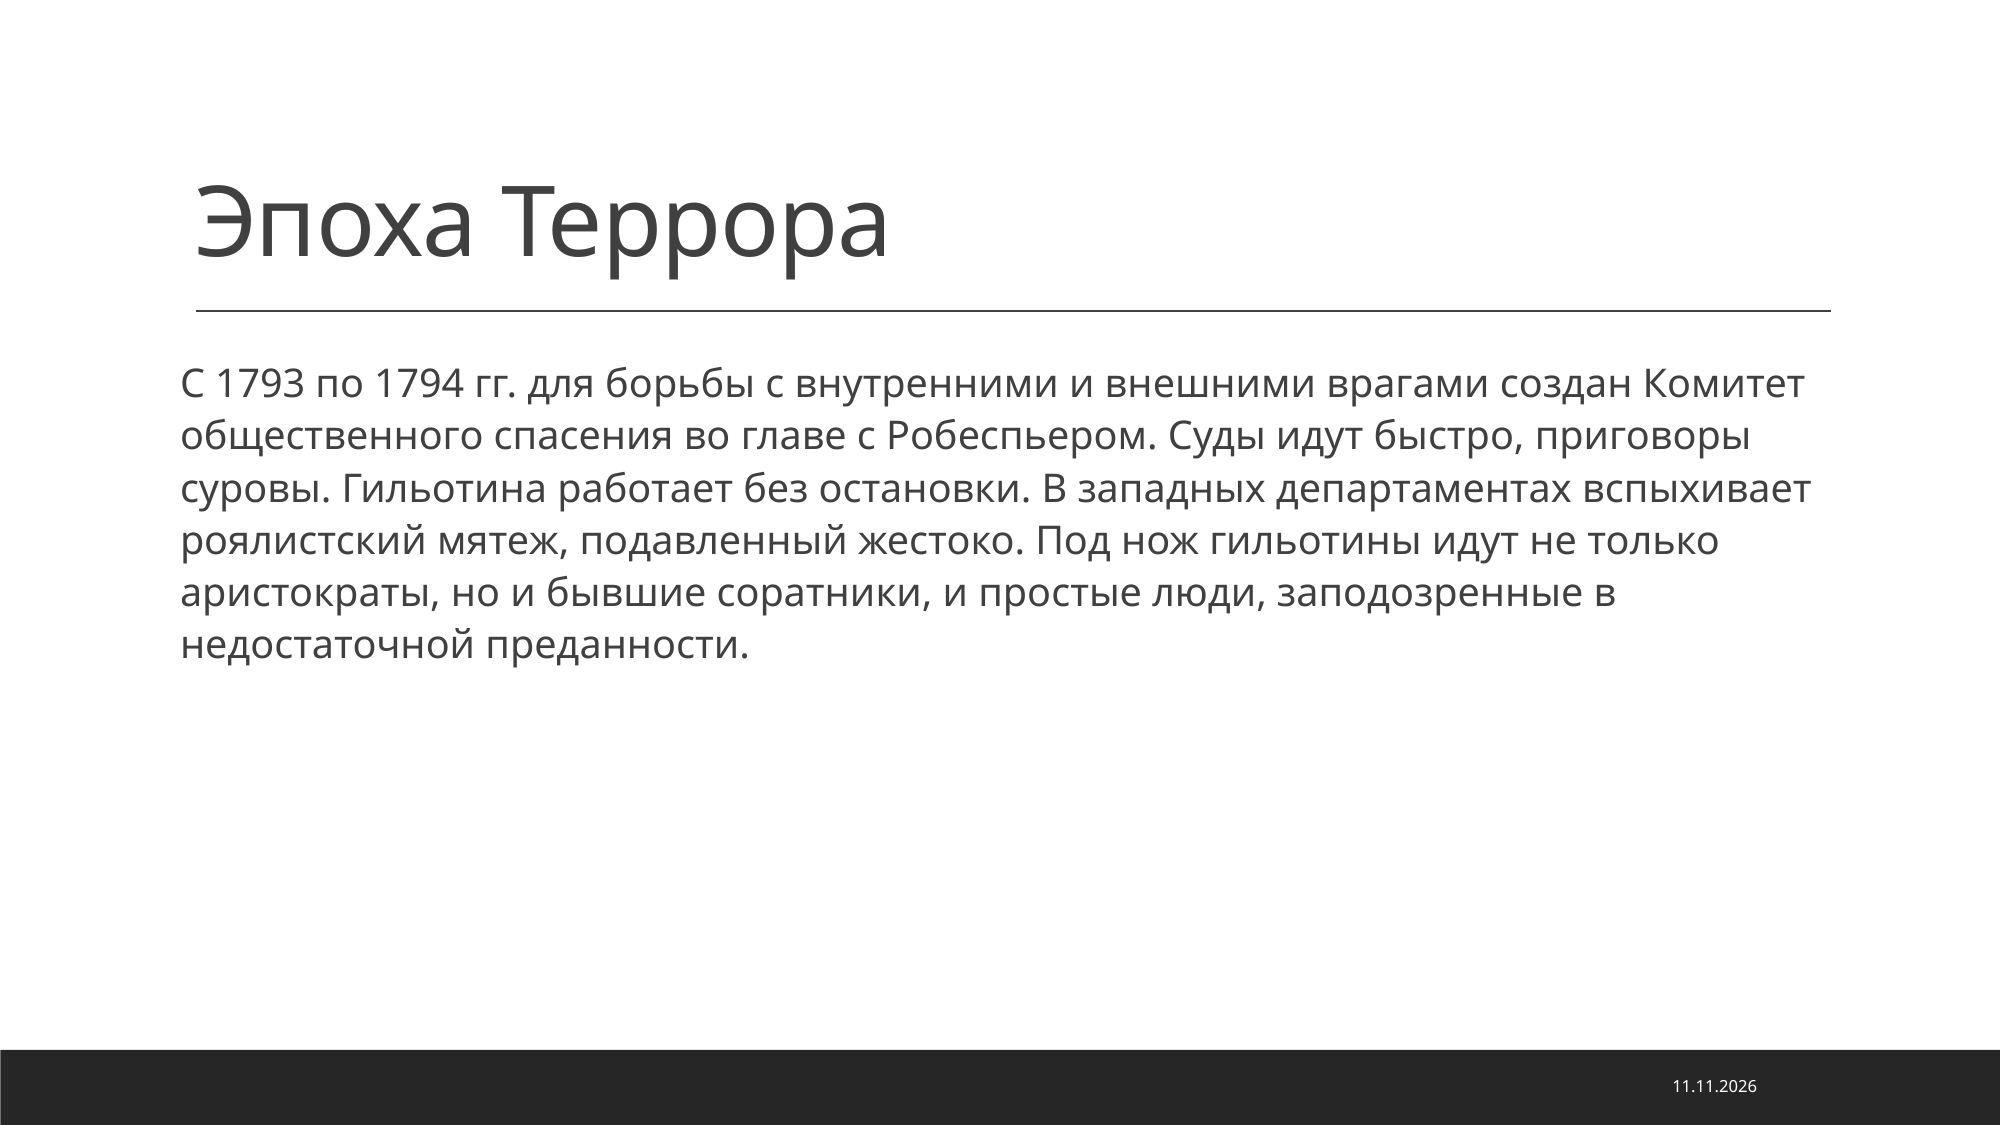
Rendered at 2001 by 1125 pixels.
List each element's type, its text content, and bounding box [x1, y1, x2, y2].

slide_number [1348, 1057, 1773, 1118]
list С 1793 по 1794 гг. для борьбы с внутренними и внешними врагами создан Комитет общественного спасения во главе с Робеспьером. Суды идут быстро, приговоры суровы. Гильотина работает без остановки. В западных департаментах вспыхивает роялистский мятеж, подавленный жестоко. Под нож гильотины идут не только аристократы, но и бывшие соратники, и простые люди, заподозренные в недостаточной преданности. [180, 345, 1830, 963]
title Эпоха Террора [180, 47, 1830, 285]
